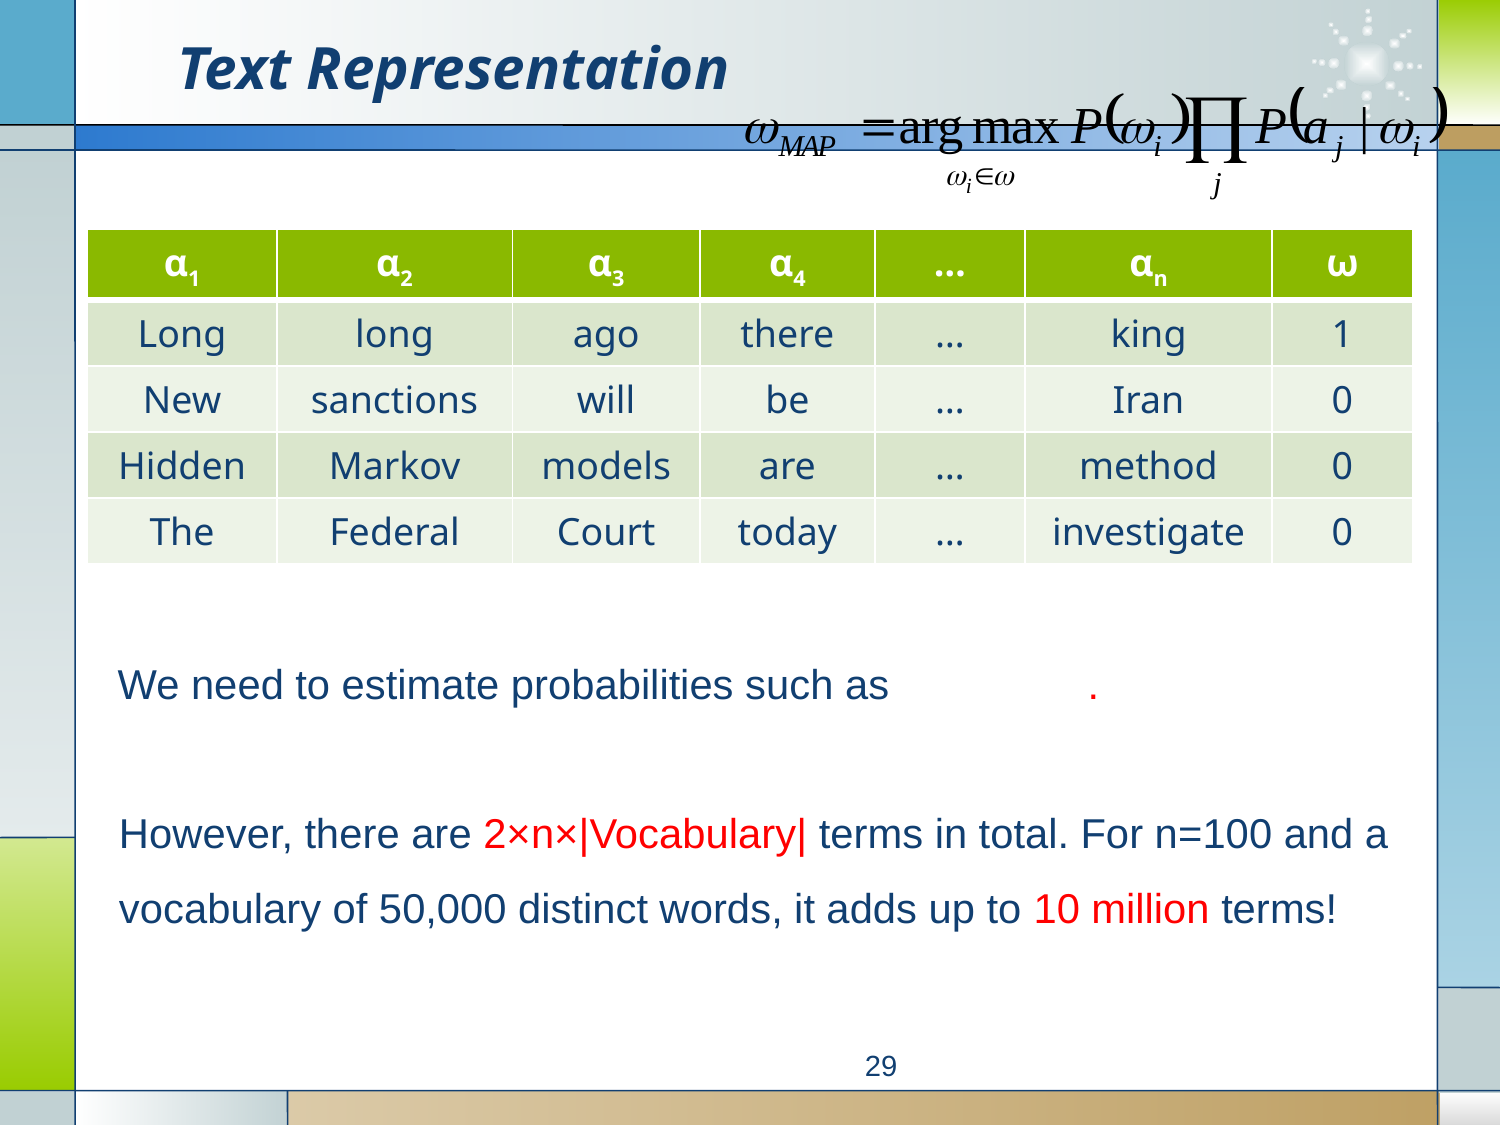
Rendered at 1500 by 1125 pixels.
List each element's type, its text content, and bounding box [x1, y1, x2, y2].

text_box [736, 87, 1451, 214]
table_header αn [1026, 230, 1271, 297]
slide_number 29 [562, 1039, 913, 1081]
table_cell 1 [1273, 303, 1412, 365]
table_cell there [701, 303, 874, 365]
text_box We need to estimate probabilities such as [102, 650, 905, 715]
table_header … [876, 230, 1024, 297]
table_cell models [513, 433, 699, 497]
table_cell The [88, 499, 276, 563]
table_cell be [701, 367, 874, 431]
table_cell long [278, 303, 512, 365]
table_cell … [876, 499, 1024, 563]
table_cell king [1026, 303, 1271, 365]
table_cell sanctions [278, 367, 512, 431]
table_cell Federal [278, 499, 512, 563]
table_cell investigate [1026, 499, 1271, 563]
table_cell Court [513, 499, 699, 563]
table_cell today [701, 499, 874, 563]
table_cell 0 [1273, 367, 1412, 431]
table_cell … [876, 433, 1024, 497]
table_cell New [88, 367, 276, 431]
table_cell … [876, 367, 1024, 431]
table_cell ago [513, 303, 699, 365]
table_cell Hidden [88, 433, 276, 497]
table_cell Long [88, 303, 276, 365]
table_cell Markov [278, 433, 512, 497]
table_header α2 [278, 230, 512, 297]
text_box However, there are 2×n×|Vocabulary| terms in total. For n=100 and a vocabulary of 50,000 distinct words, it adds up to 10 million terms! [104, 774, 1415, 940]
title Text Representation [162, 19, 1263, 113]
table_cell 0 [1273, 499, 1412, 563]
table_cell Iran [1026, 367, 1271, 431]
table_cell 0 [1273, 433, 1412, 497]
table_cell are [701, 433, 874, 497]
table_header ω [1273, 230, 1412, 297]
table_header α4 [701, 230, 874, 297]
table_cell method [1026, 433, 1271, 497]
table_cell will [513, 367, 699, 431]
table_cell … [876, 303, 1024, 365]
table_header α1 [88, 230, 276, 297]
table_header α3 [513, 230, 699, 297]
